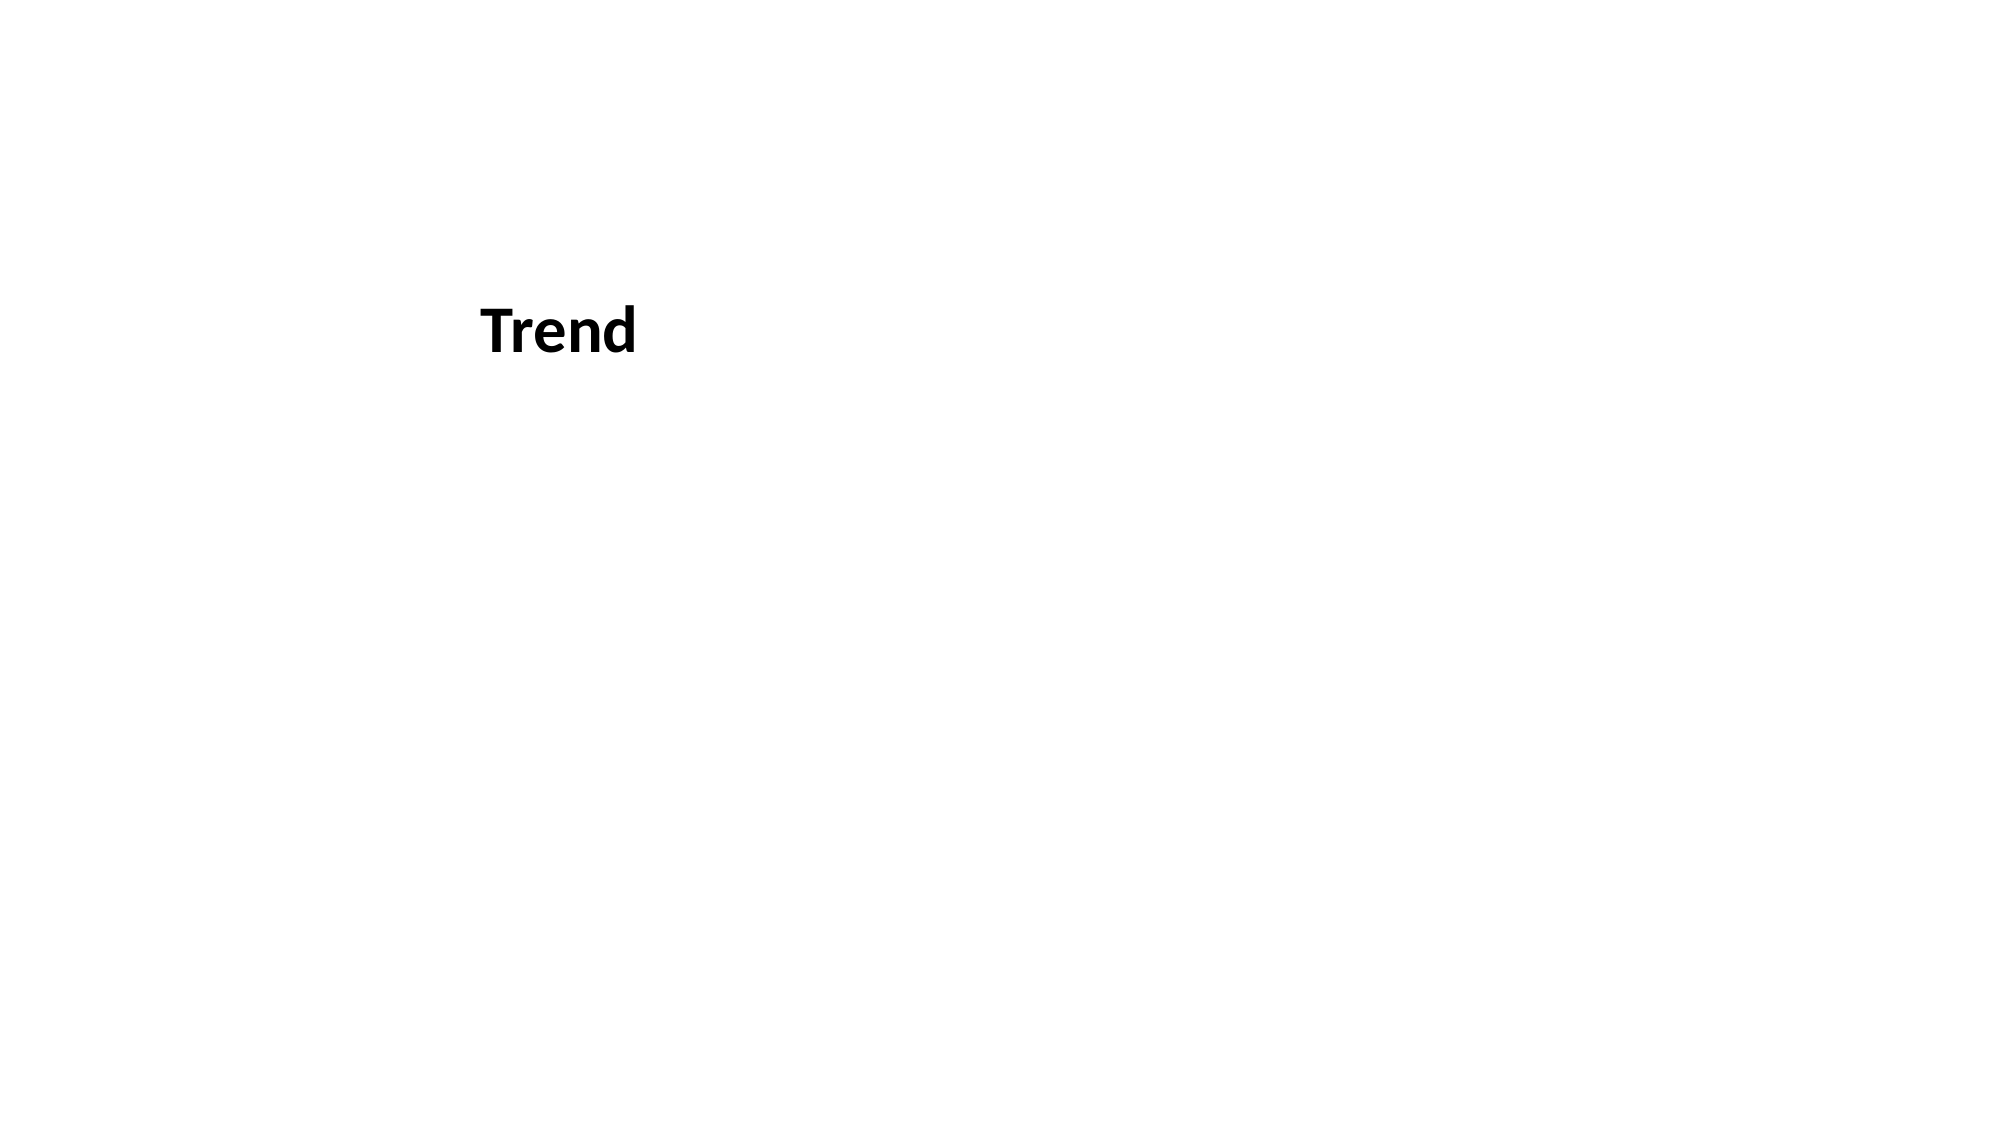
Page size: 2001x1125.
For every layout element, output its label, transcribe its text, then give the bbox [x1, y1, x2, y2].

text_box Trend [466, 278, 1713, 374]
